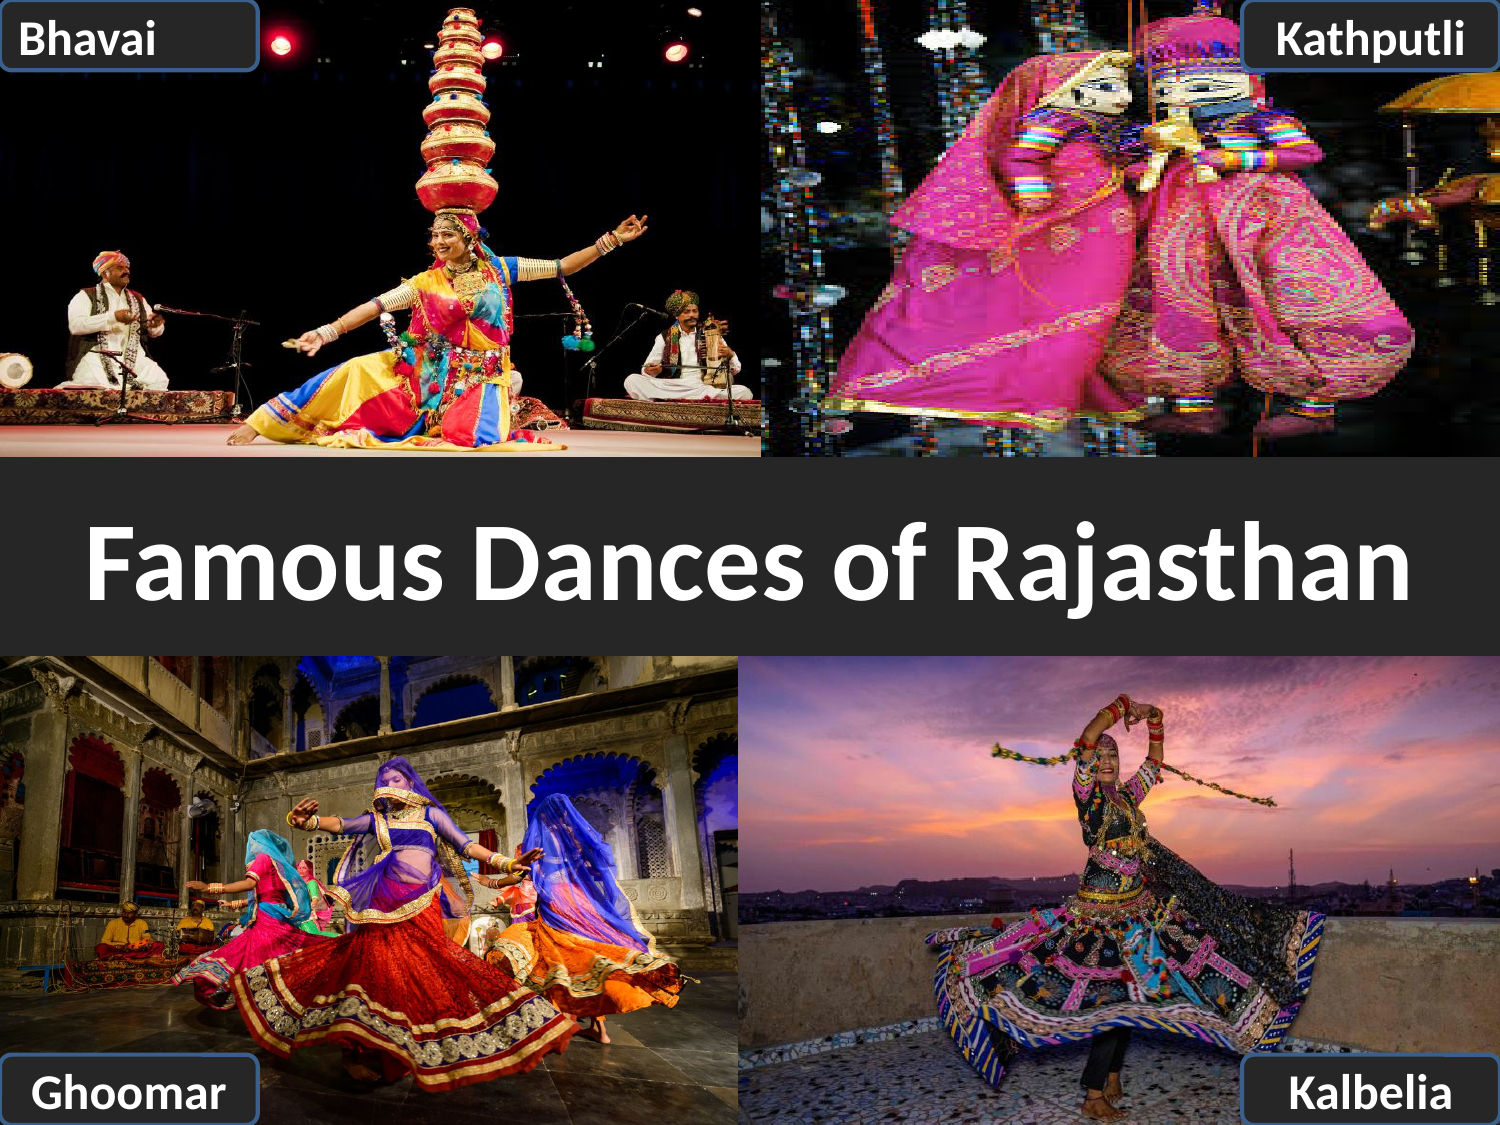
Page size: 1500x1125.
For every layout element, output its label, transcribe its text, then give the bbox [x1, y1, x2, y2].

picture [761, 0, 1500, 458]
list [0, 0, 759, 458]
text_box Famous Dances of Rajasthan [0, 480, 1500, 631]
picture [0, 656, 1500, 1125]
